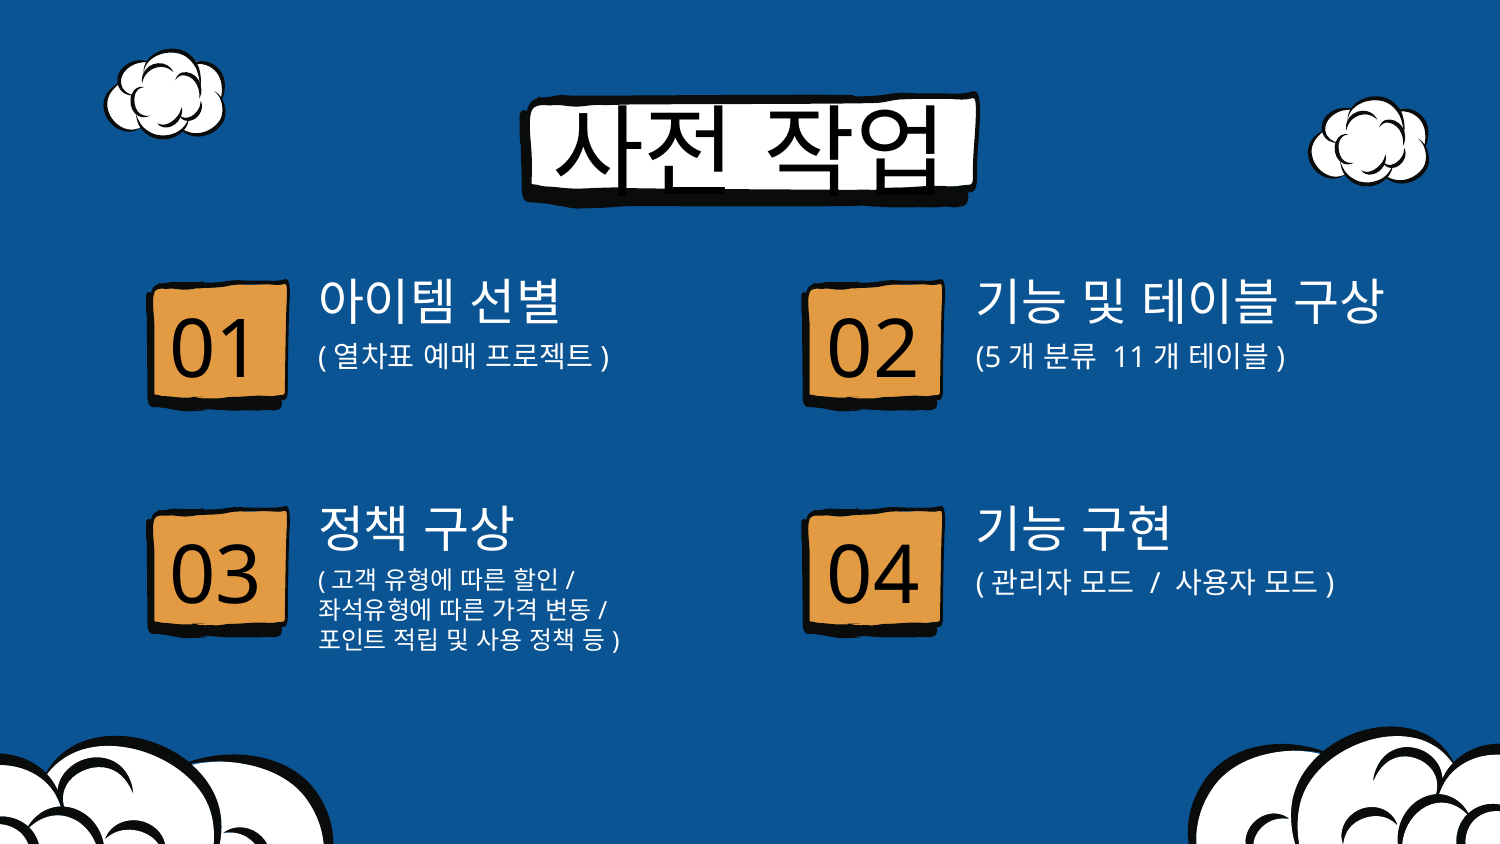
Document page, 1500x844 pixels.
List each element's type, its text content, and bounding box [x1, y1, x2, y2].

subtitle (고객 유형에 따른 할인/ 좌석유형에 따른 가격 변동/ 포인트 적립 및 사용 정책 등) [303, 549, 794, 695]
title 사전 작업 [117, 124, 513, 174]
subtitle (열차표 예매 프로젝트) [303, 322, 750, 405]
subtitle (5개 분류 11개 테이블) [960, 322, 1355, 405]
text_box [800, 276, 946, 412]
title 기능 및 테이블 구상 [960, 277, 1438, 323]
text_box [518, 88, 982, 210]
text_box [145, 503, 291, 639]
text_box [800, 503, 946, 639]
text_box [145, 276, 291, 412]
title 사전 작업 [987, 124, 1383, 174]
subtitle (관리자 모드 / 사용자 모드) [960, 549, 1355, 632]
title 정책 구상 [303, 504, 697, 549]
title 아이템 선별 [303, 277, 697, 322]
title 기능 구현 [960, 504, 1355, 549]
